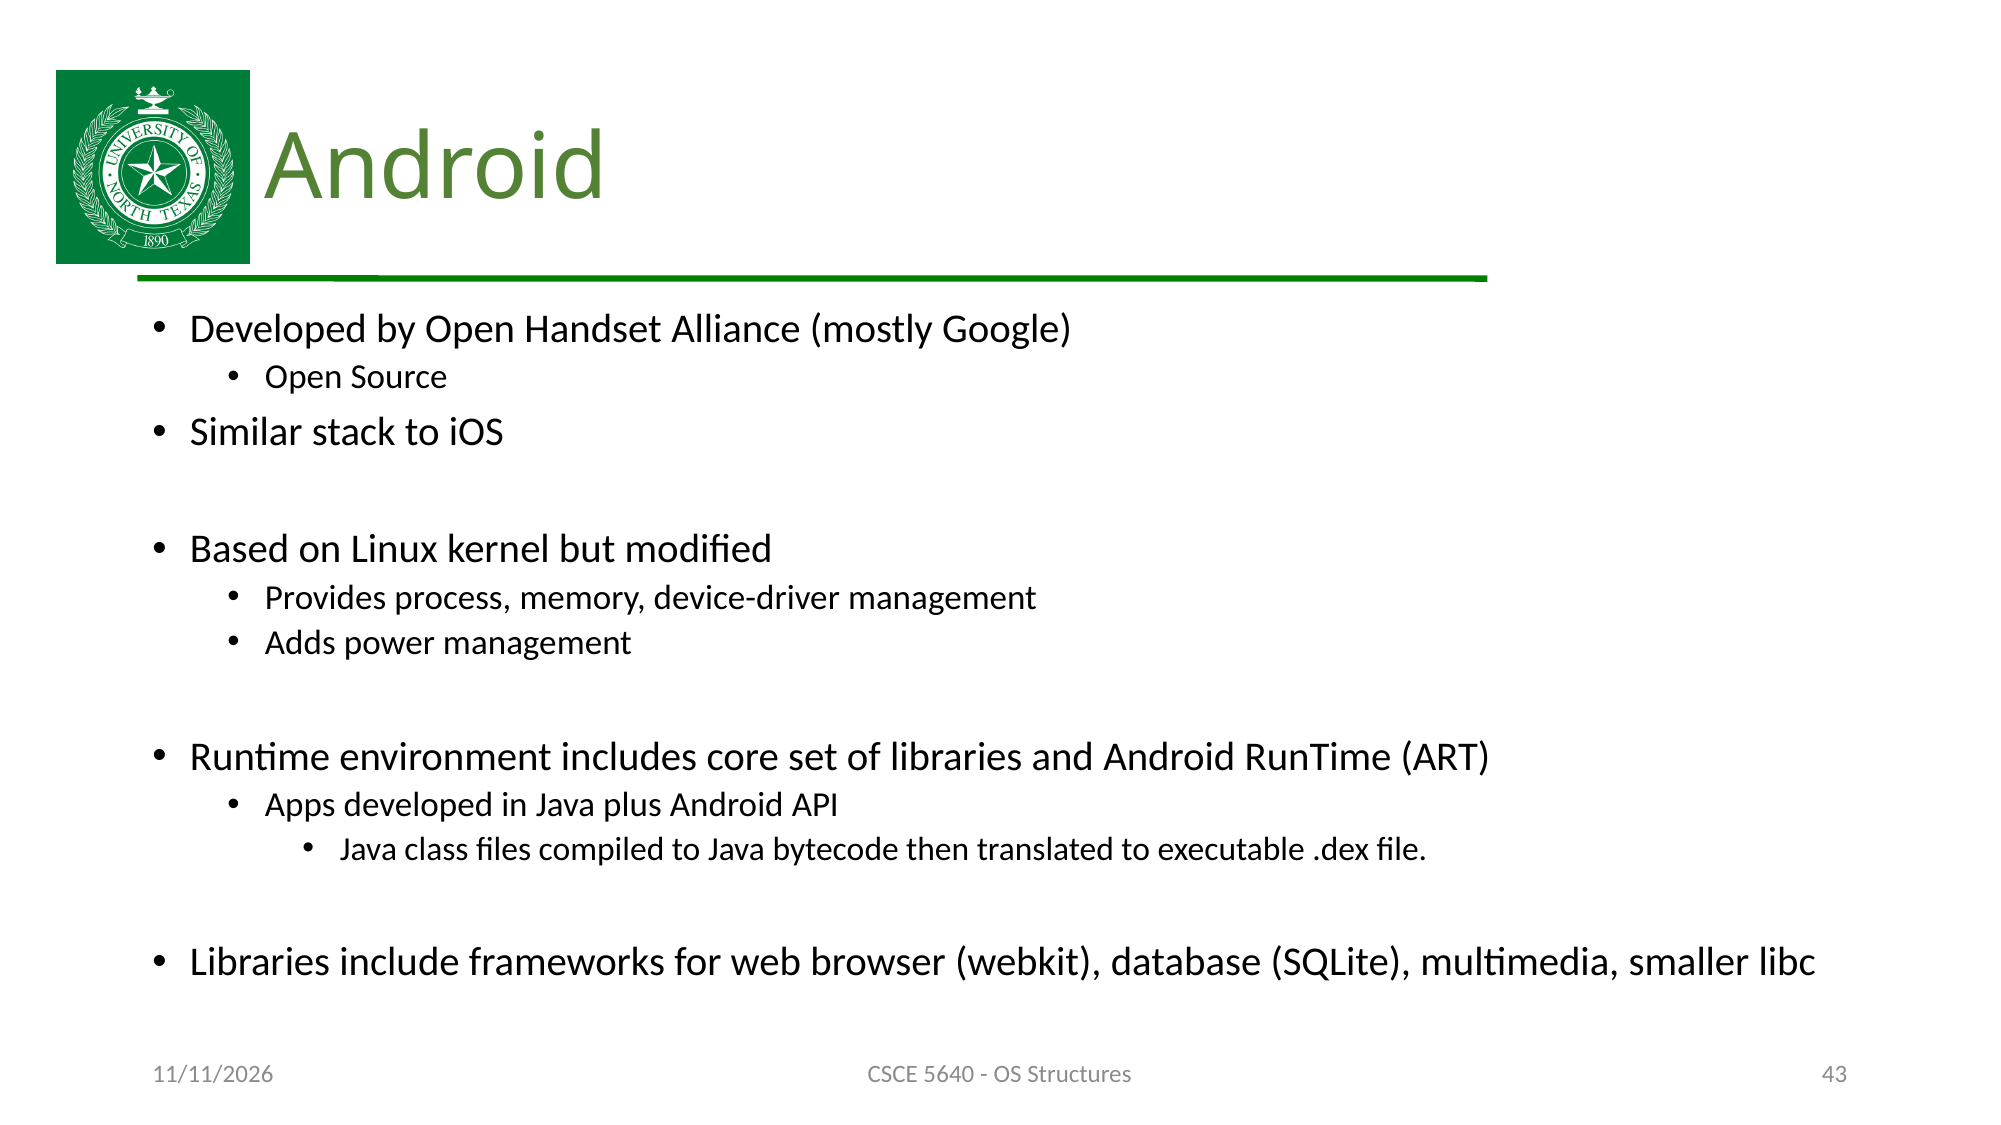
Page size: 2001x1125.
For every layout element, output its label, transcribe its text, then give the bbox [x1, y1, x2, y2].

slide_number 43 [1412, 1042, 1863, 1103]
title Android [249, 59, 1863, 278]
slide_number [137, 1042, 588, 1103]
list Developed by Open Handset Alliance (mostly Google) Open Source Similar stack to iOS Based on Linux kernel but modified Provides process, memory, device-driver management Adds power management Runtime environment includes core set of libraries and Android RunTime (ART) Apps developed in Java plus Android API Java class files compiled to Java bytecode then translated to executable .dex file. Libraries include frameworks for web browser (webkit), database (SQLite), multimedia, smaller libc [137, 299, 1837, 1014]
footer CSCE 5640 - OS Structures [662, 1042, 1338, 1103]
picture [56, 70, 249, 264]
